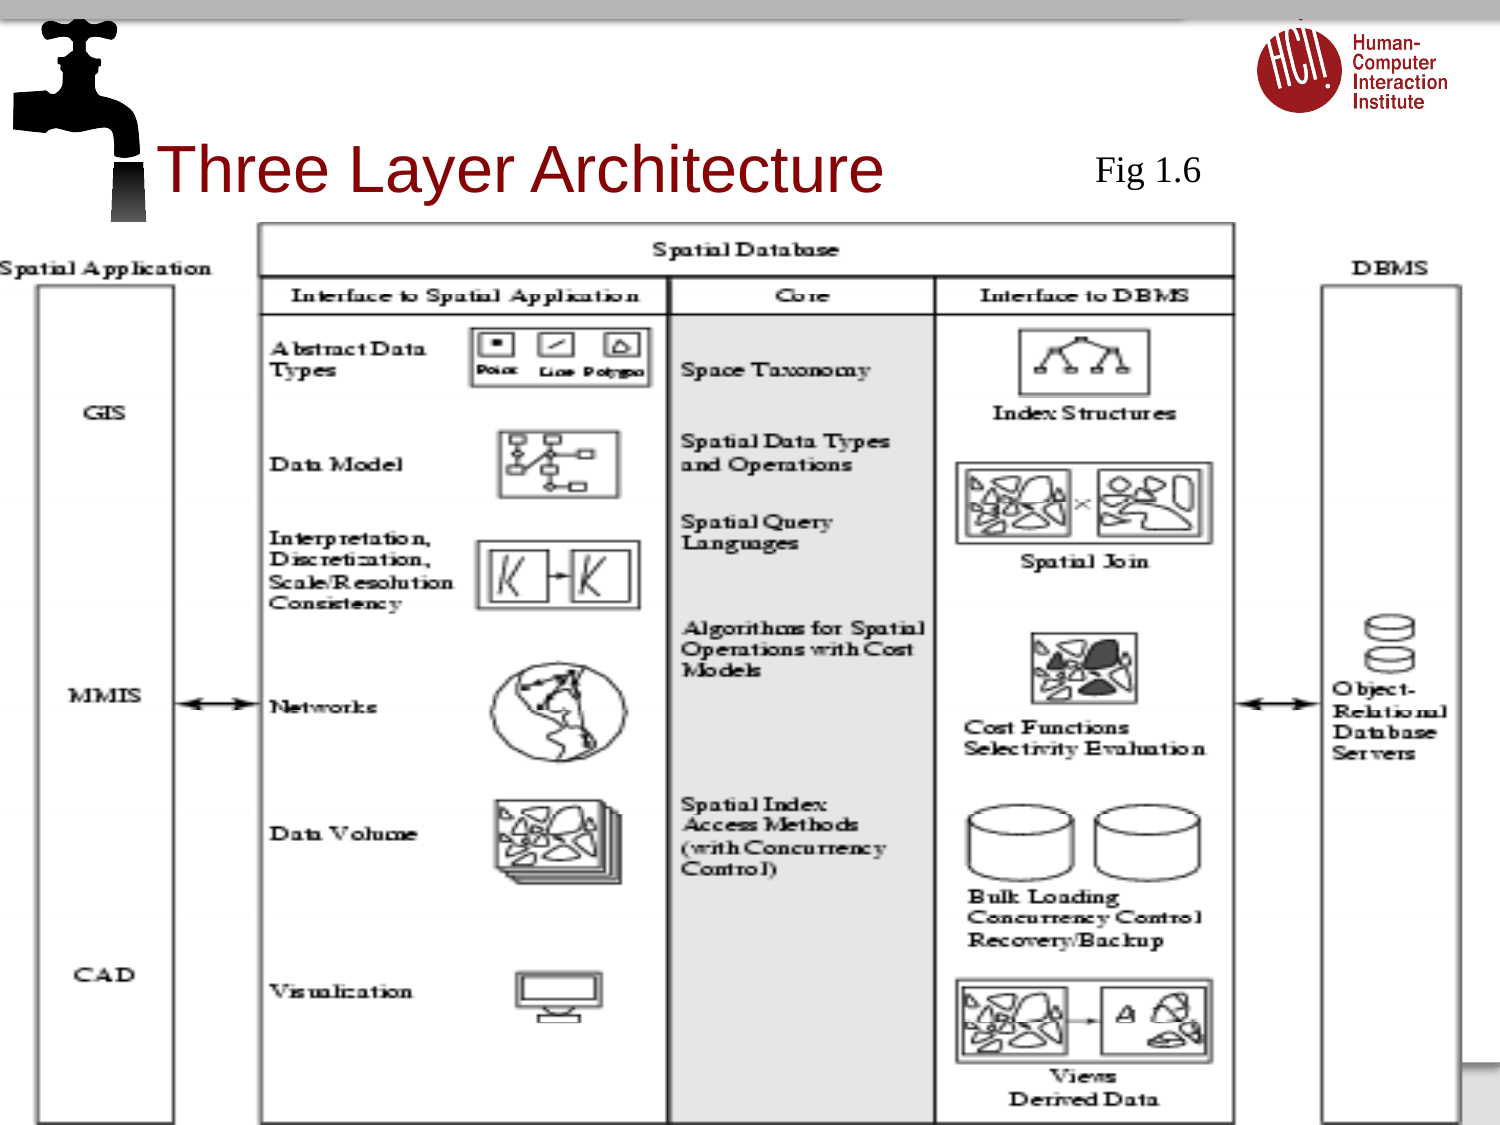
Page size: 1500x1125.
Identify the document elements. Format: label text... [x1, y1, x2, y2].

text_box Fig 1.6 [1080, 137, 1217, 198]
picture [0, 222, 1463, 1125]
title Three Layer Architecture [156, 50, 1187, 214]
picture [13, 20, 140, 158]
picture [1257, 20, 1447, 113]
